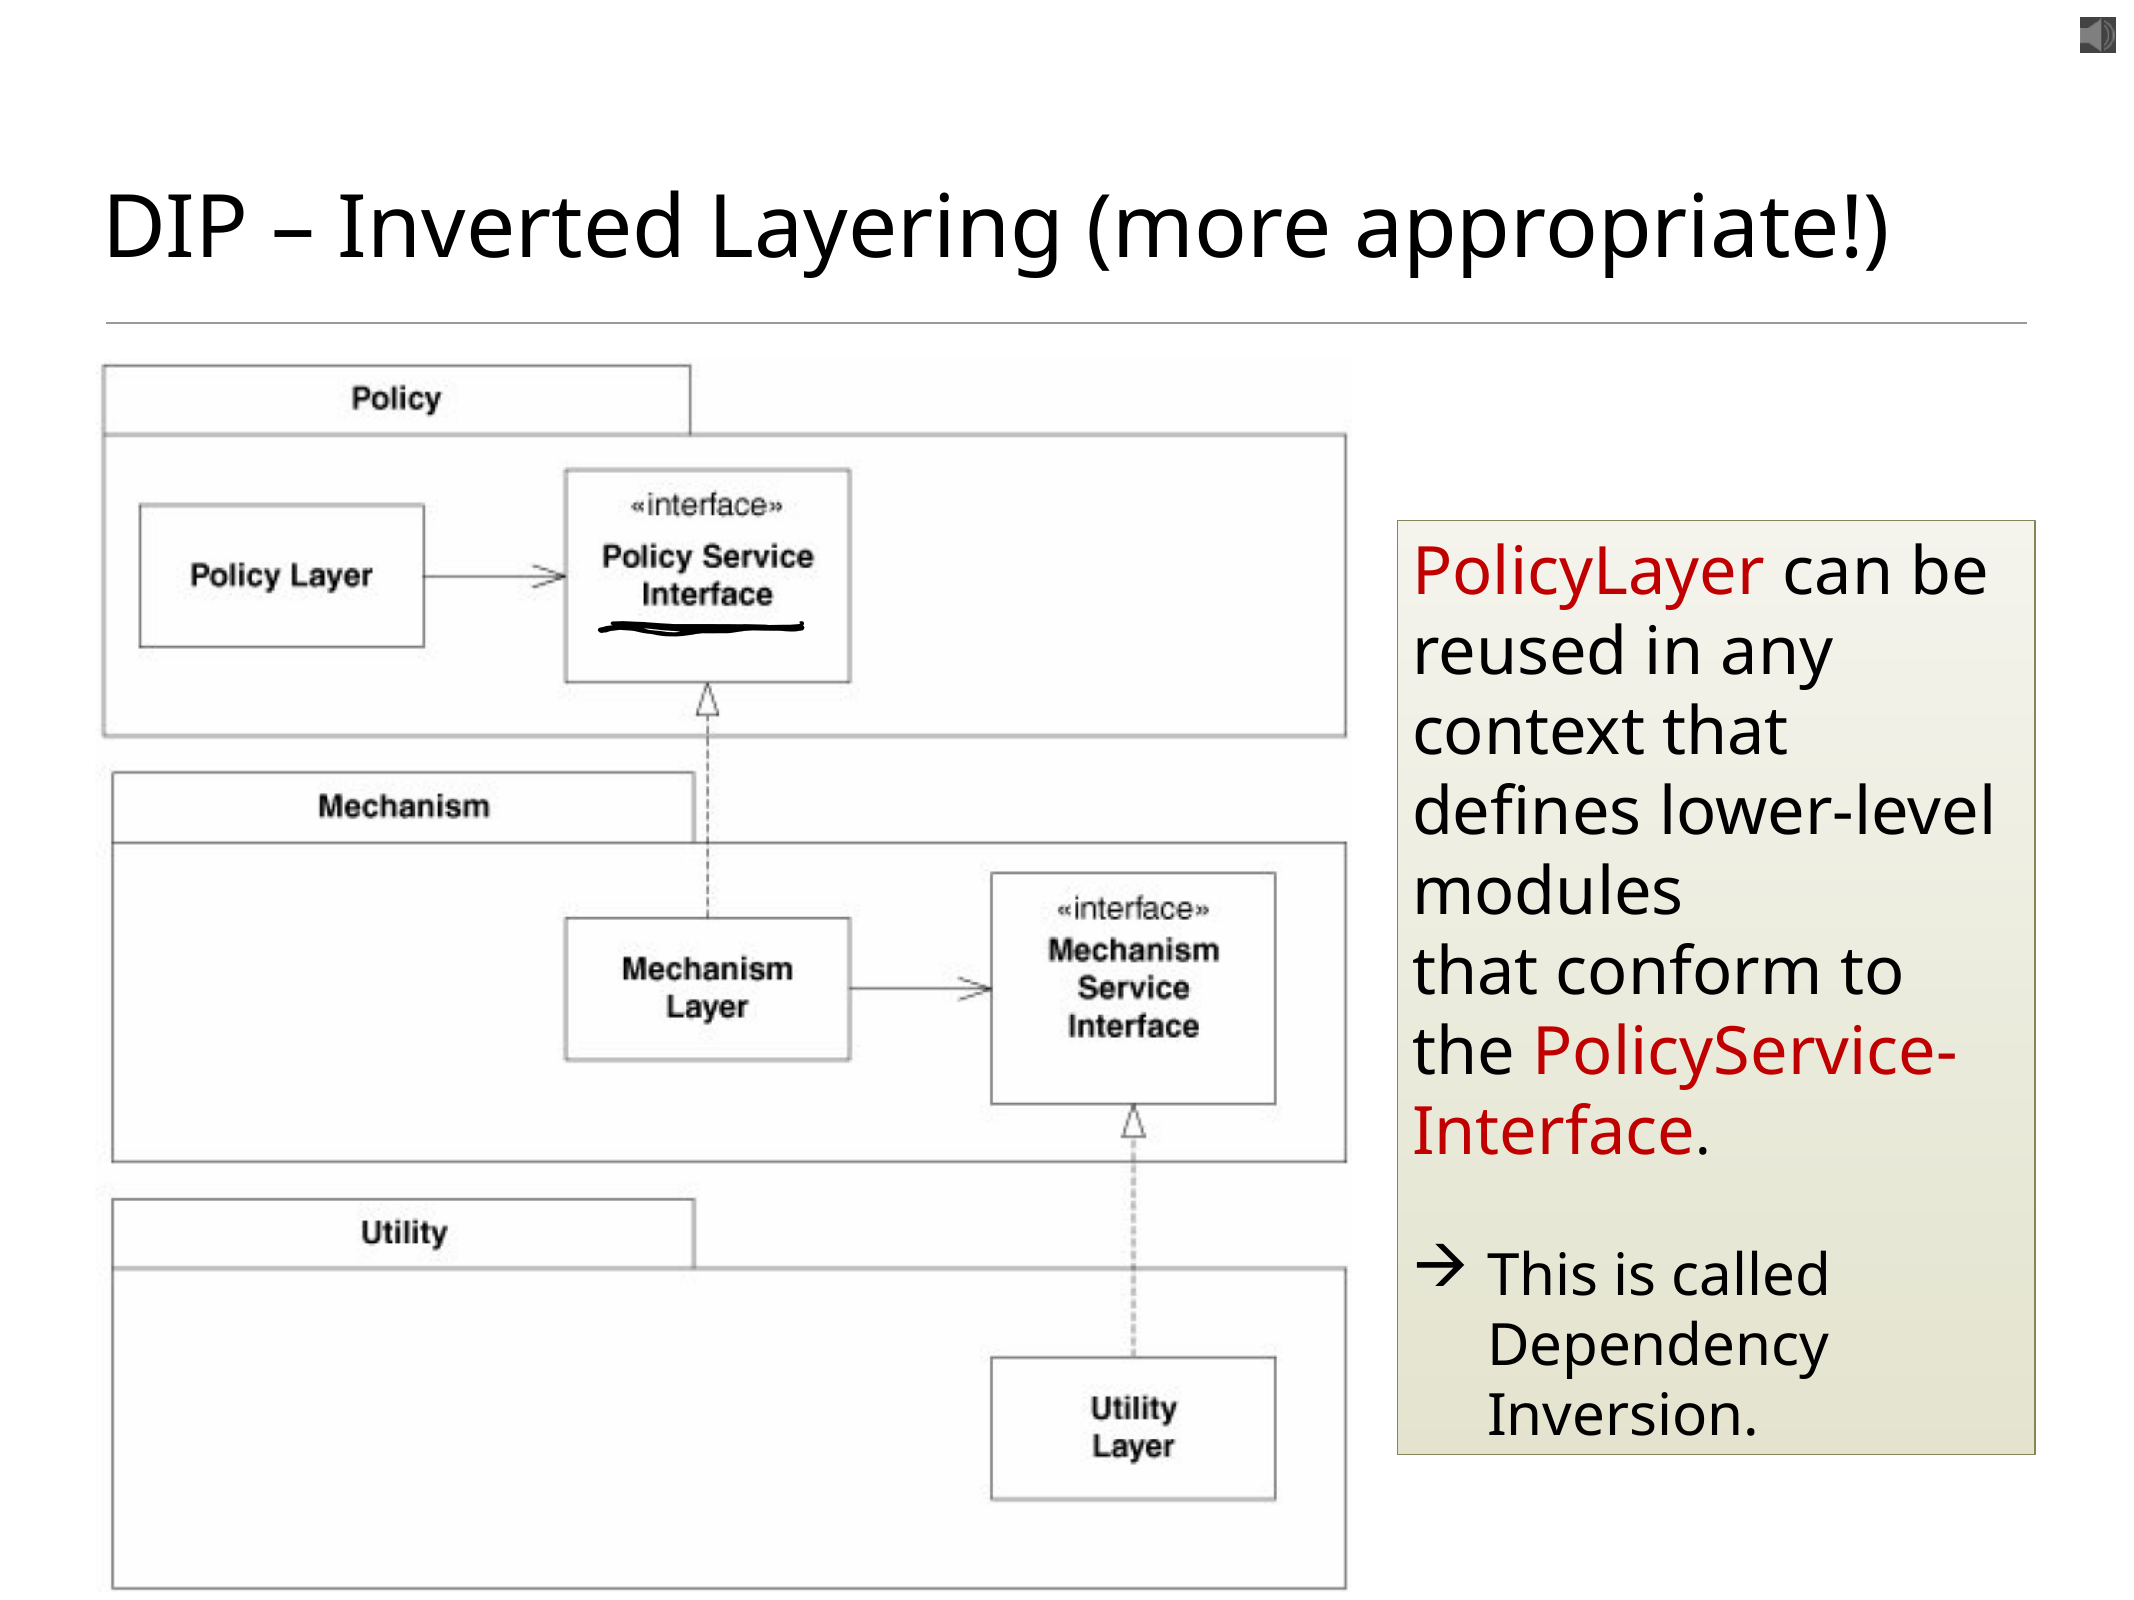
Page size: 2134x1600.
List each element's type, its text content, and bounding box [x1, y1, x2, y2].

title DIP – Inverted Layering (more appropriate!) [93, 53, 2041, 284]
text_box PolicyLayer can be reused in any context that defines lower-level modules that conform to the PolicyService-Interface. This is called Dependency Inversion. [1397, 520, 2036, 1455]
picture [85, 337, 1365, 1600]
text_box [2078, 16, 2117, 55]
